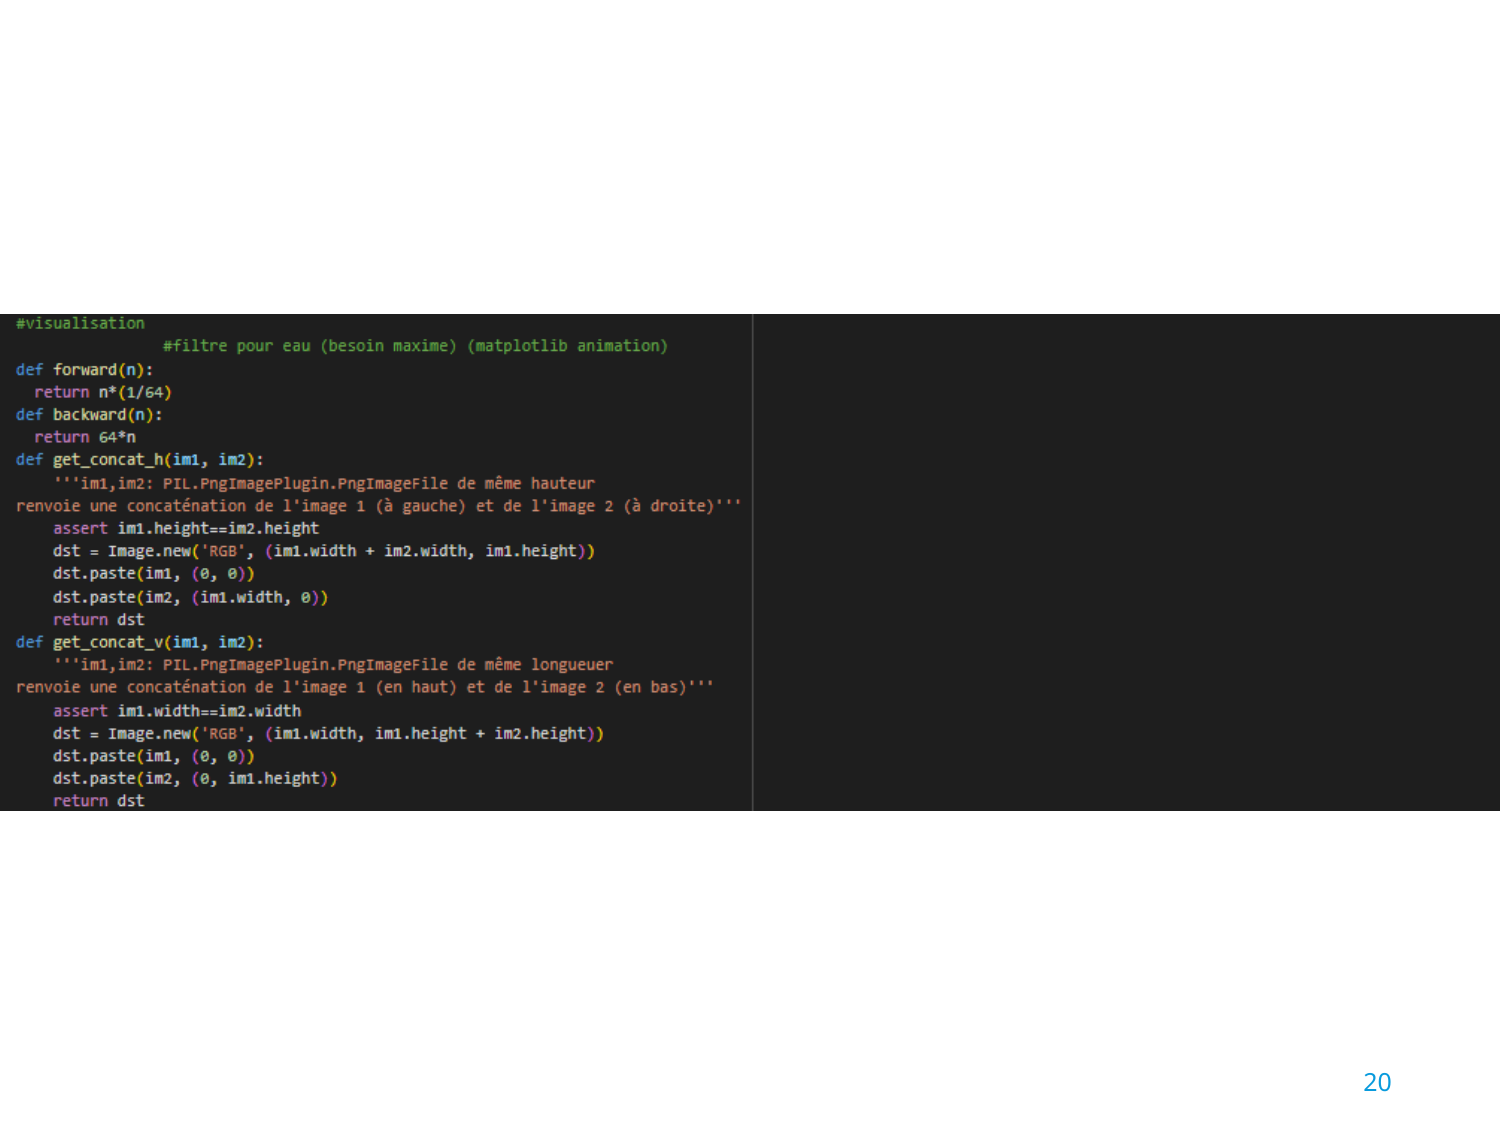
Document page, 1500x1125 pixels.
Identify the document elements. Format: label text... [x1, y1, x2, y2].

slide_number 20 [1355, 1053, 1473, 1114]
picture [0, 314, 1500, 811]
